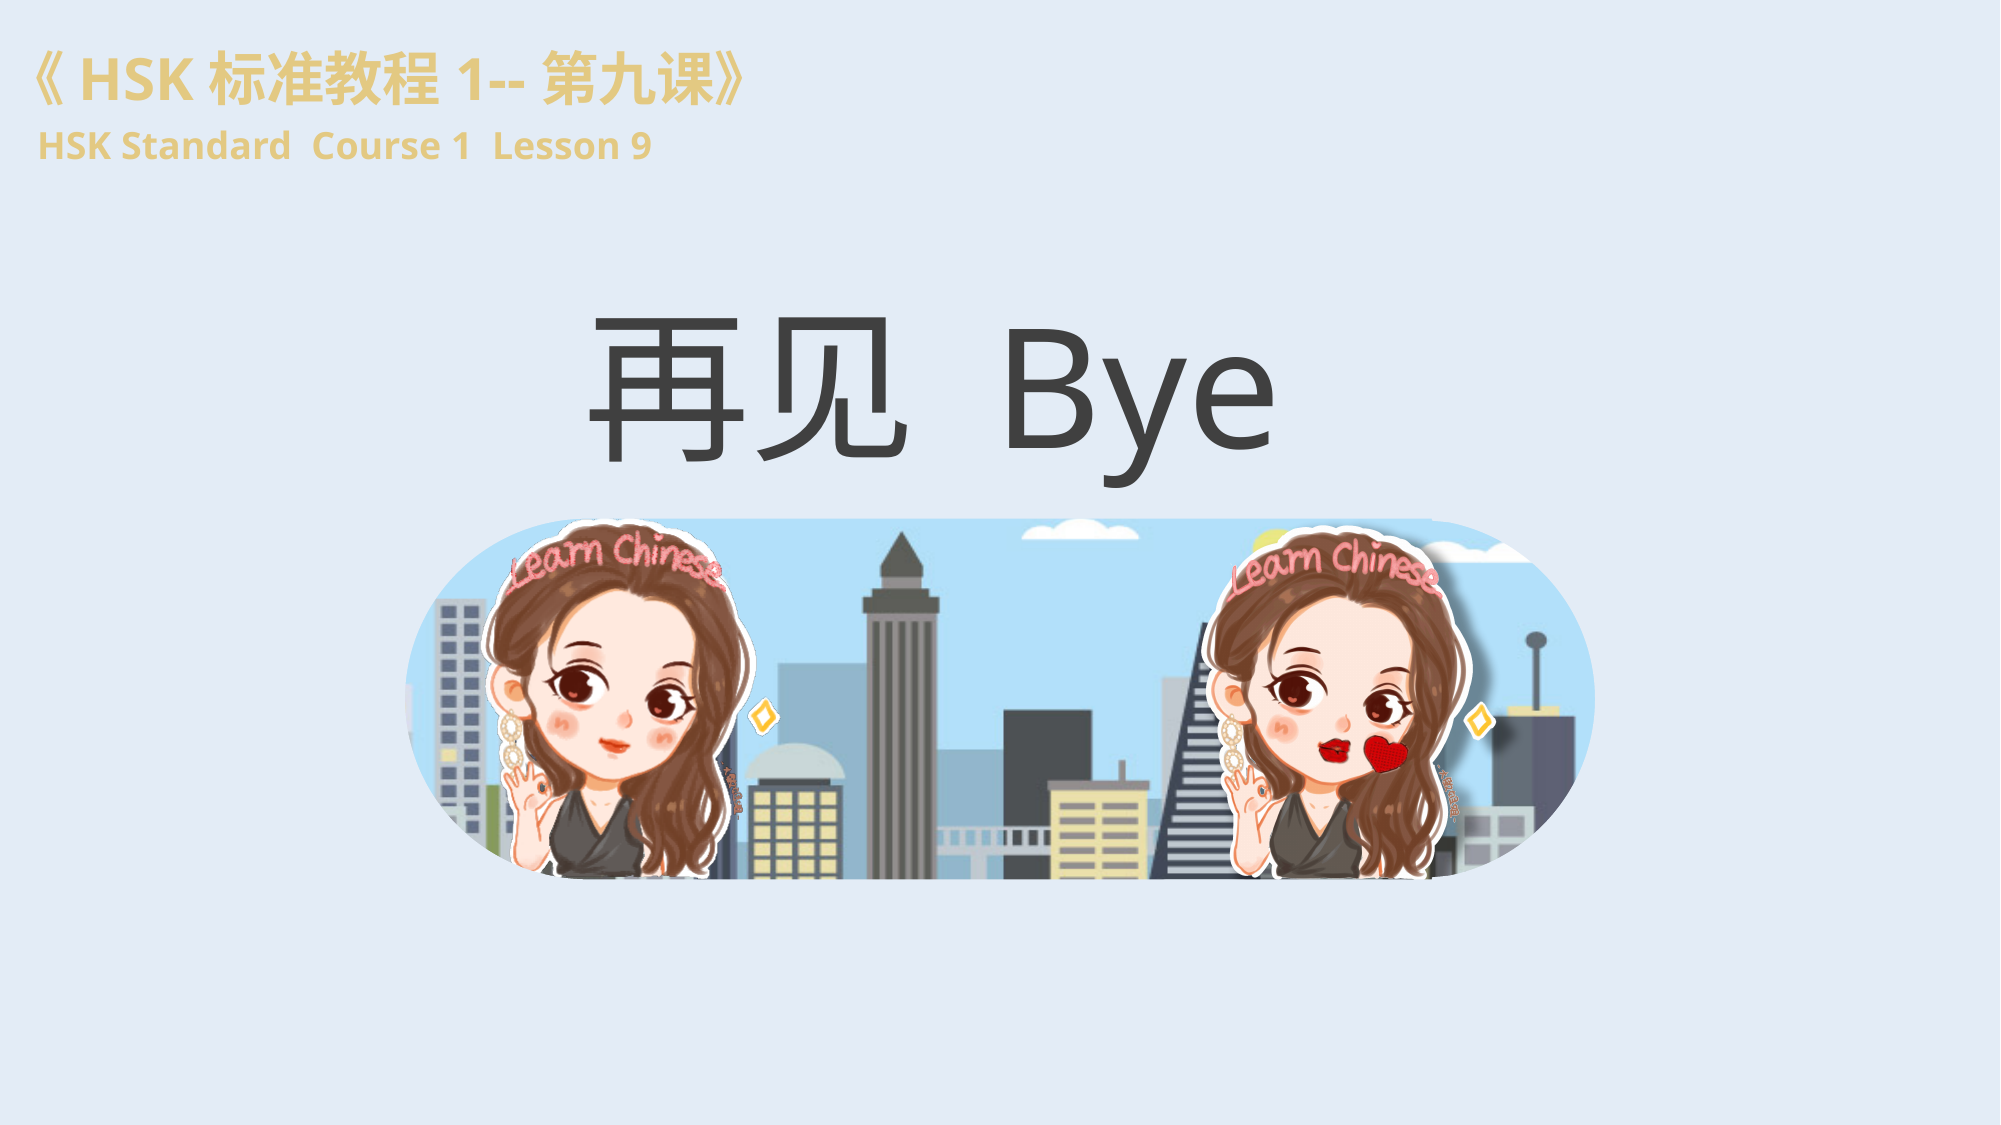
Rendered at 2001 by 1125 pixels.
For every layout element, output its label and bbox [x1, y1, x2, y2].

text_box [0, 0, 2000, 1125]
